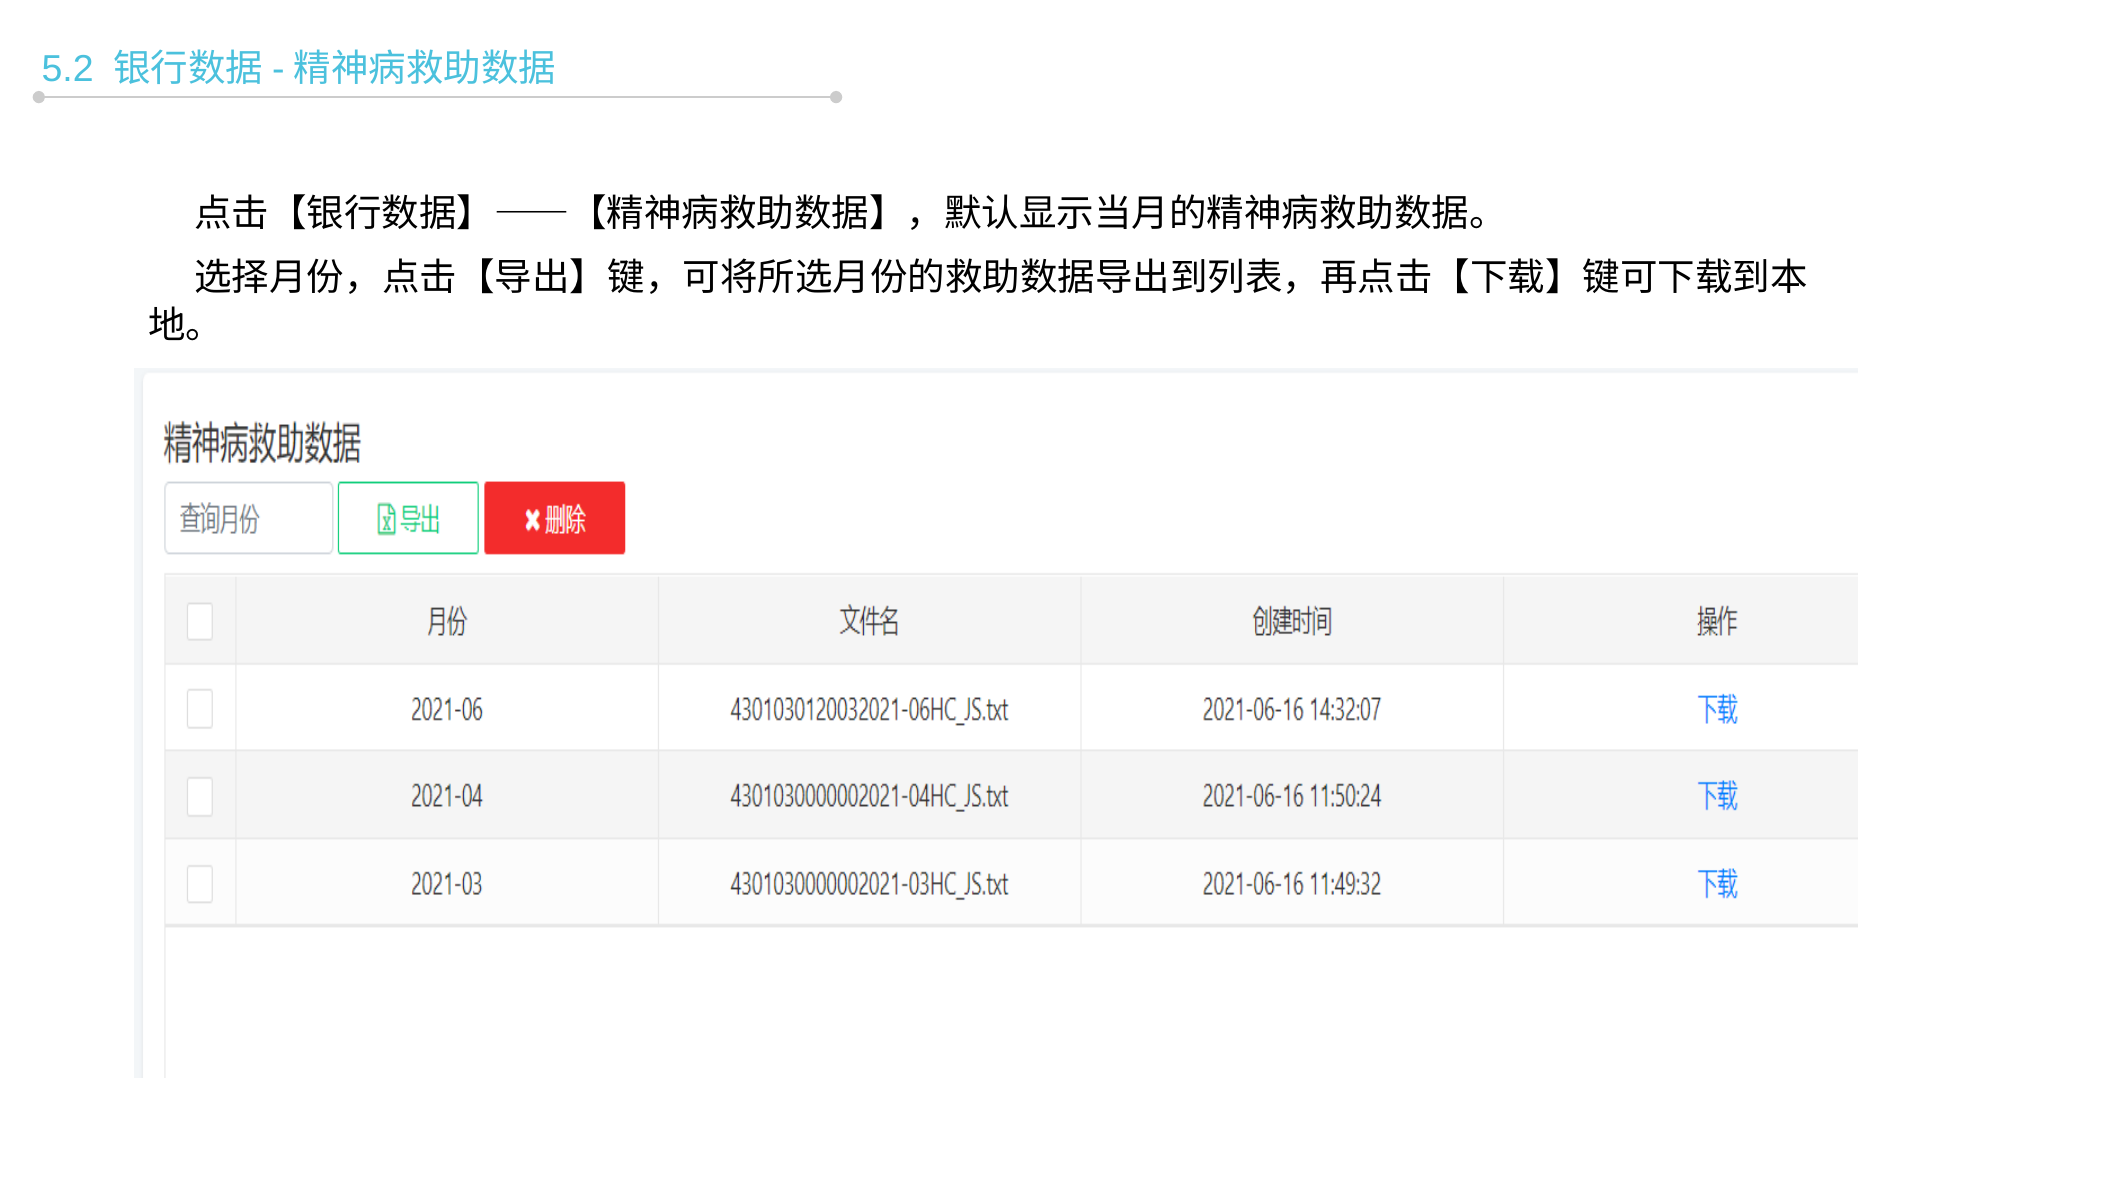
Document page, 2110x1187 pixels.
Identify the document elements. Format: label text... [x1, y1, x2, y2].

text_box 点击【银行数据】——【精神病救助数据】，默认显示当月的精神病救助数据。 选择月份，点击【导出】键，可将所选月份的救助数据导出到列表，再点击【下载】键可下载到本地。 [133, 179, 1823, 353]
picture [134, 368, 1858, 1078]
text_box 5.2 银行数据-精神病救助数据 [26, 36, 1082, 97]
